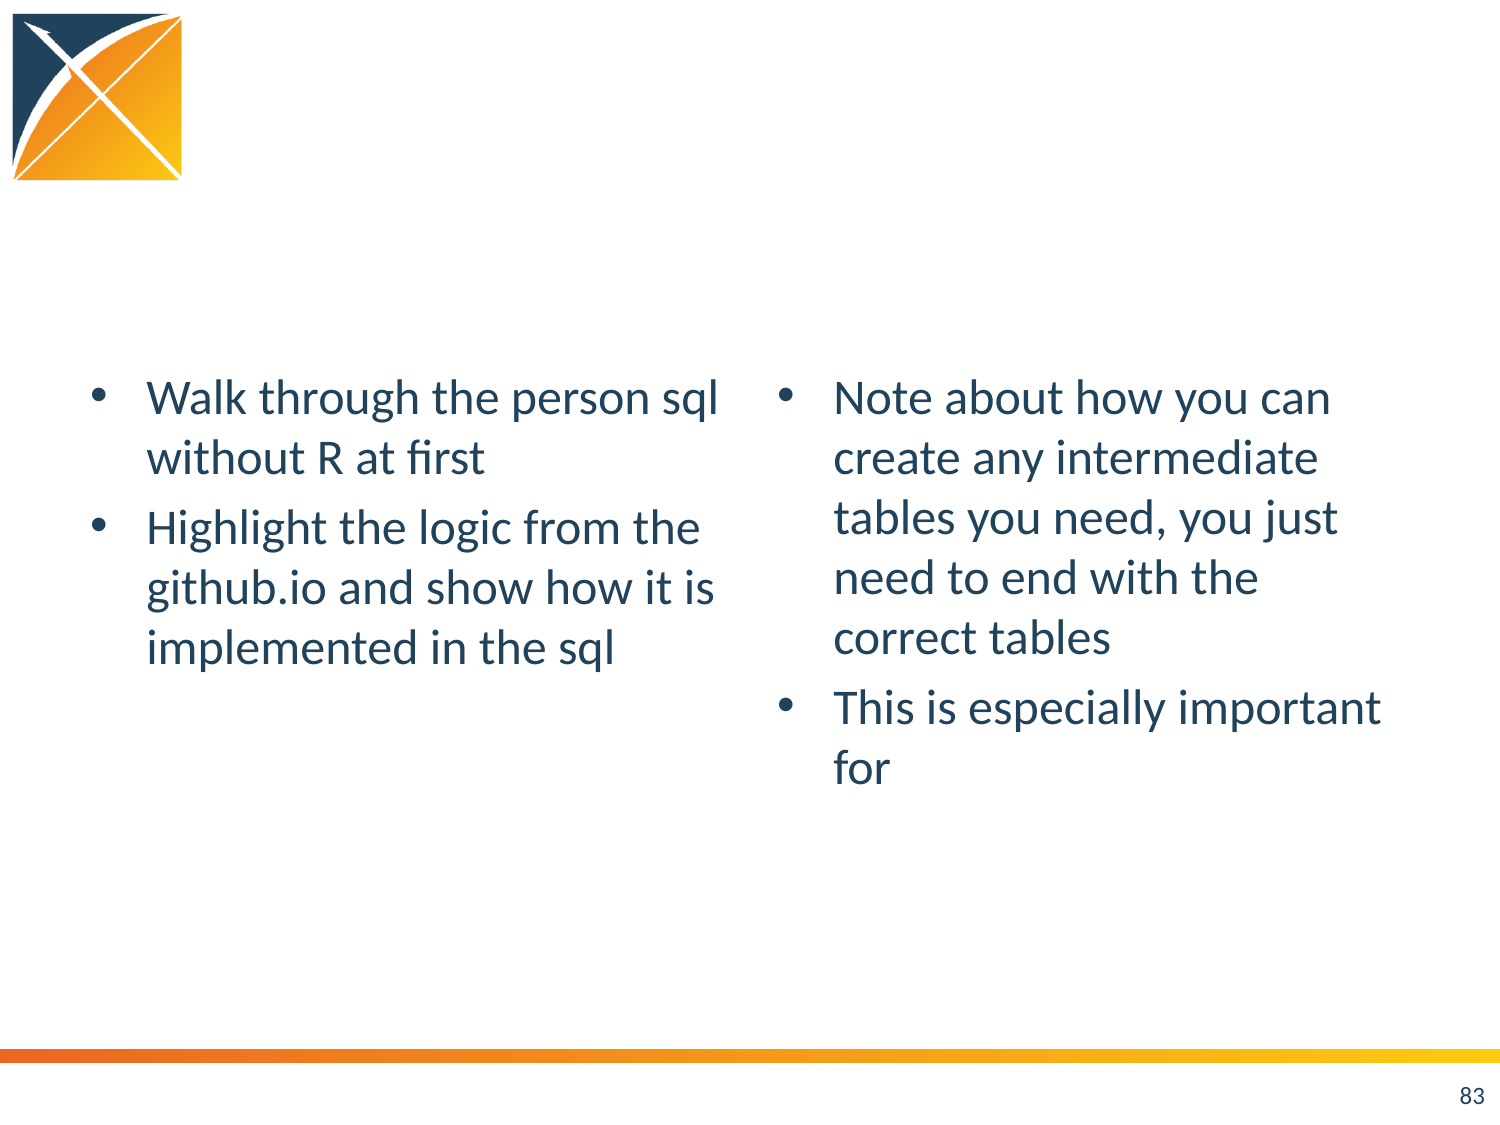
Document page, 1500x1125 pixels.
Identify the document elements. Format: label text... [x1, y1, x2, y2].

list Walk through the person sql without R at first Highlight the logic from the github.io and show how it is implemented in the sql [75, 356, 738, 1005]
picture [0, 0, 206, 200]
slide_number 83 [1149, 1065, 1500, 1125]
list Note about how you can create any intermediate tables you need, you just need to end with the correct tables This is especially important for [761, 356, 1425, 1005]
